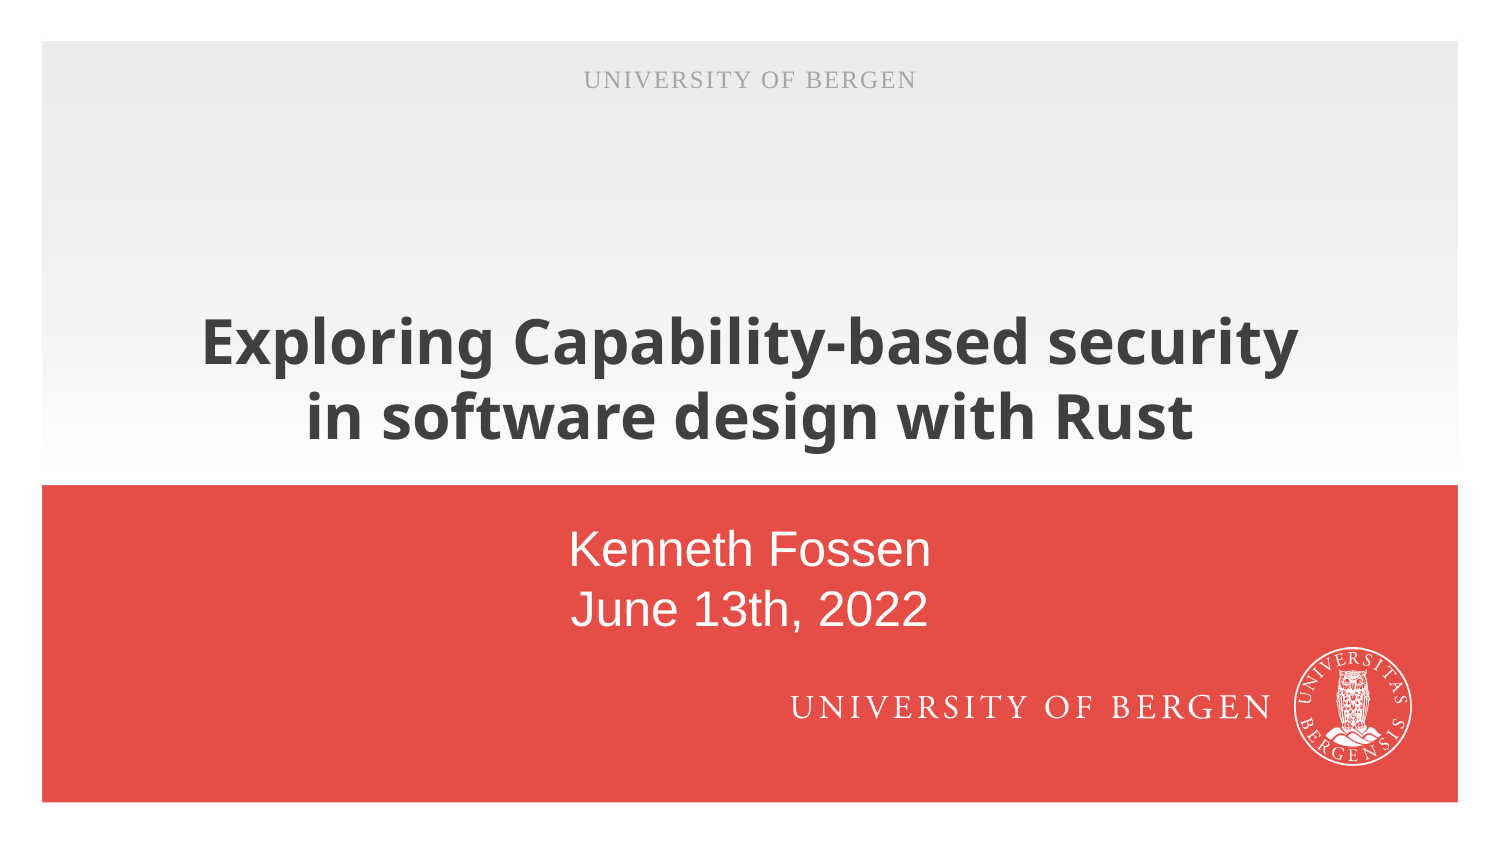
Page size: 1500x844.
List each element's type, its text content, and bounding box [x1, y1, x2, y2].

title Exploring Capability-based security in software design with Rust [183, 138, 1317, 453]
footer University of Bergen [230, 63, 1270, 127]
picture [0, 0, 1500, 844]
subtitle Kenneth Fossen June 13th, 2022 [183, 516, 1317, 670]
